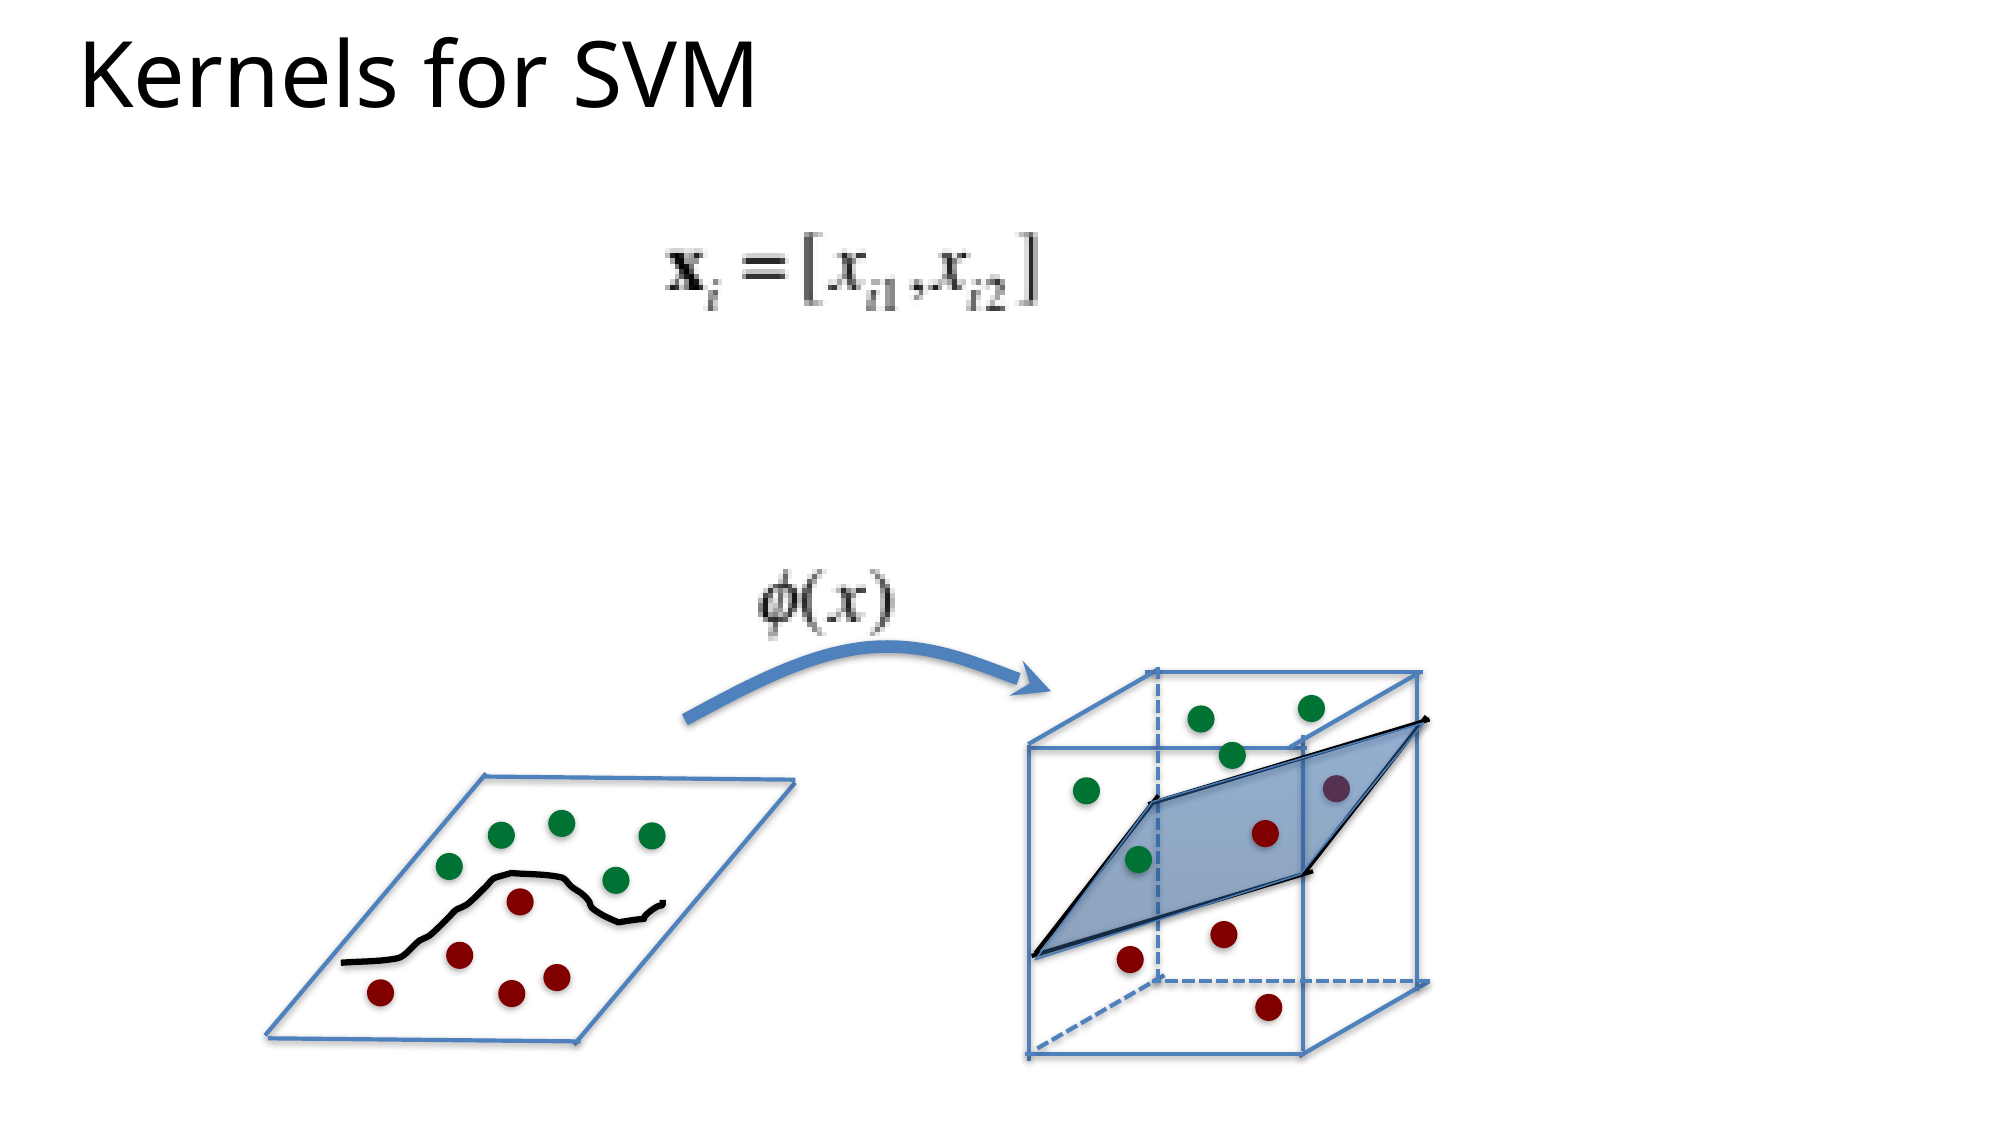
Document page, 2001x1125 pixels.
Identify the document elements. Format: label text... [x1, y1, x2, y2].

title Kernels for SVM [62, 29, 1953, 205]
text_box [264, 559, 1430, 1061]
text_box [656, 216, 1044, 318]
